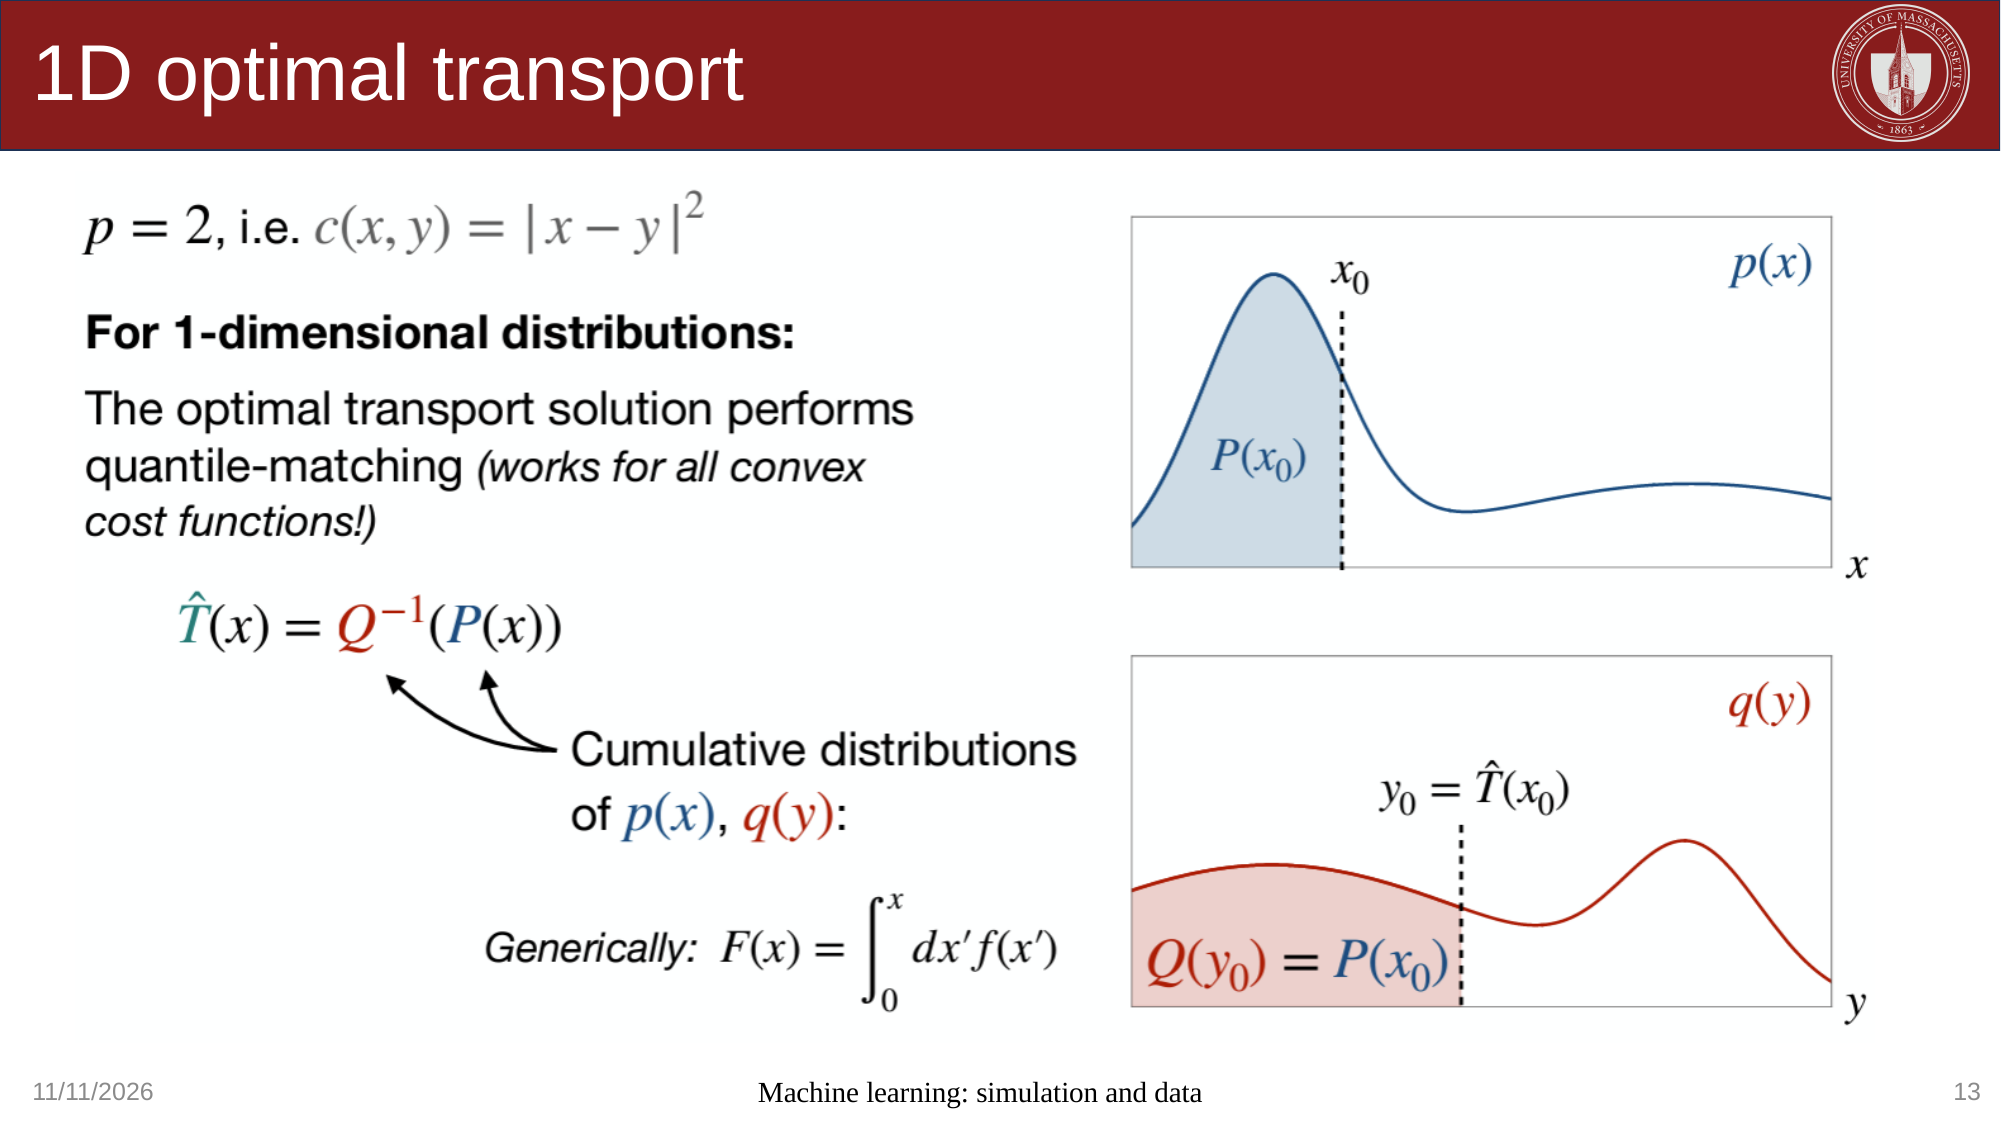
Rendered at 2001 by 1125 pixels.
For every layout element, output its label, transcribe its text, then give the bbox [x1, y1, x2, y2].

slide_number 13 [1793, 1060, 1997, 1121]
footer Machine learning: simulation and data [206, 1060, 1754, 1121]
picture [74, 171, 1875, 1043]
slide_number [17, 1060, 183, 1121]
title 1D optimal transport [17, 16, 1754, 133]
